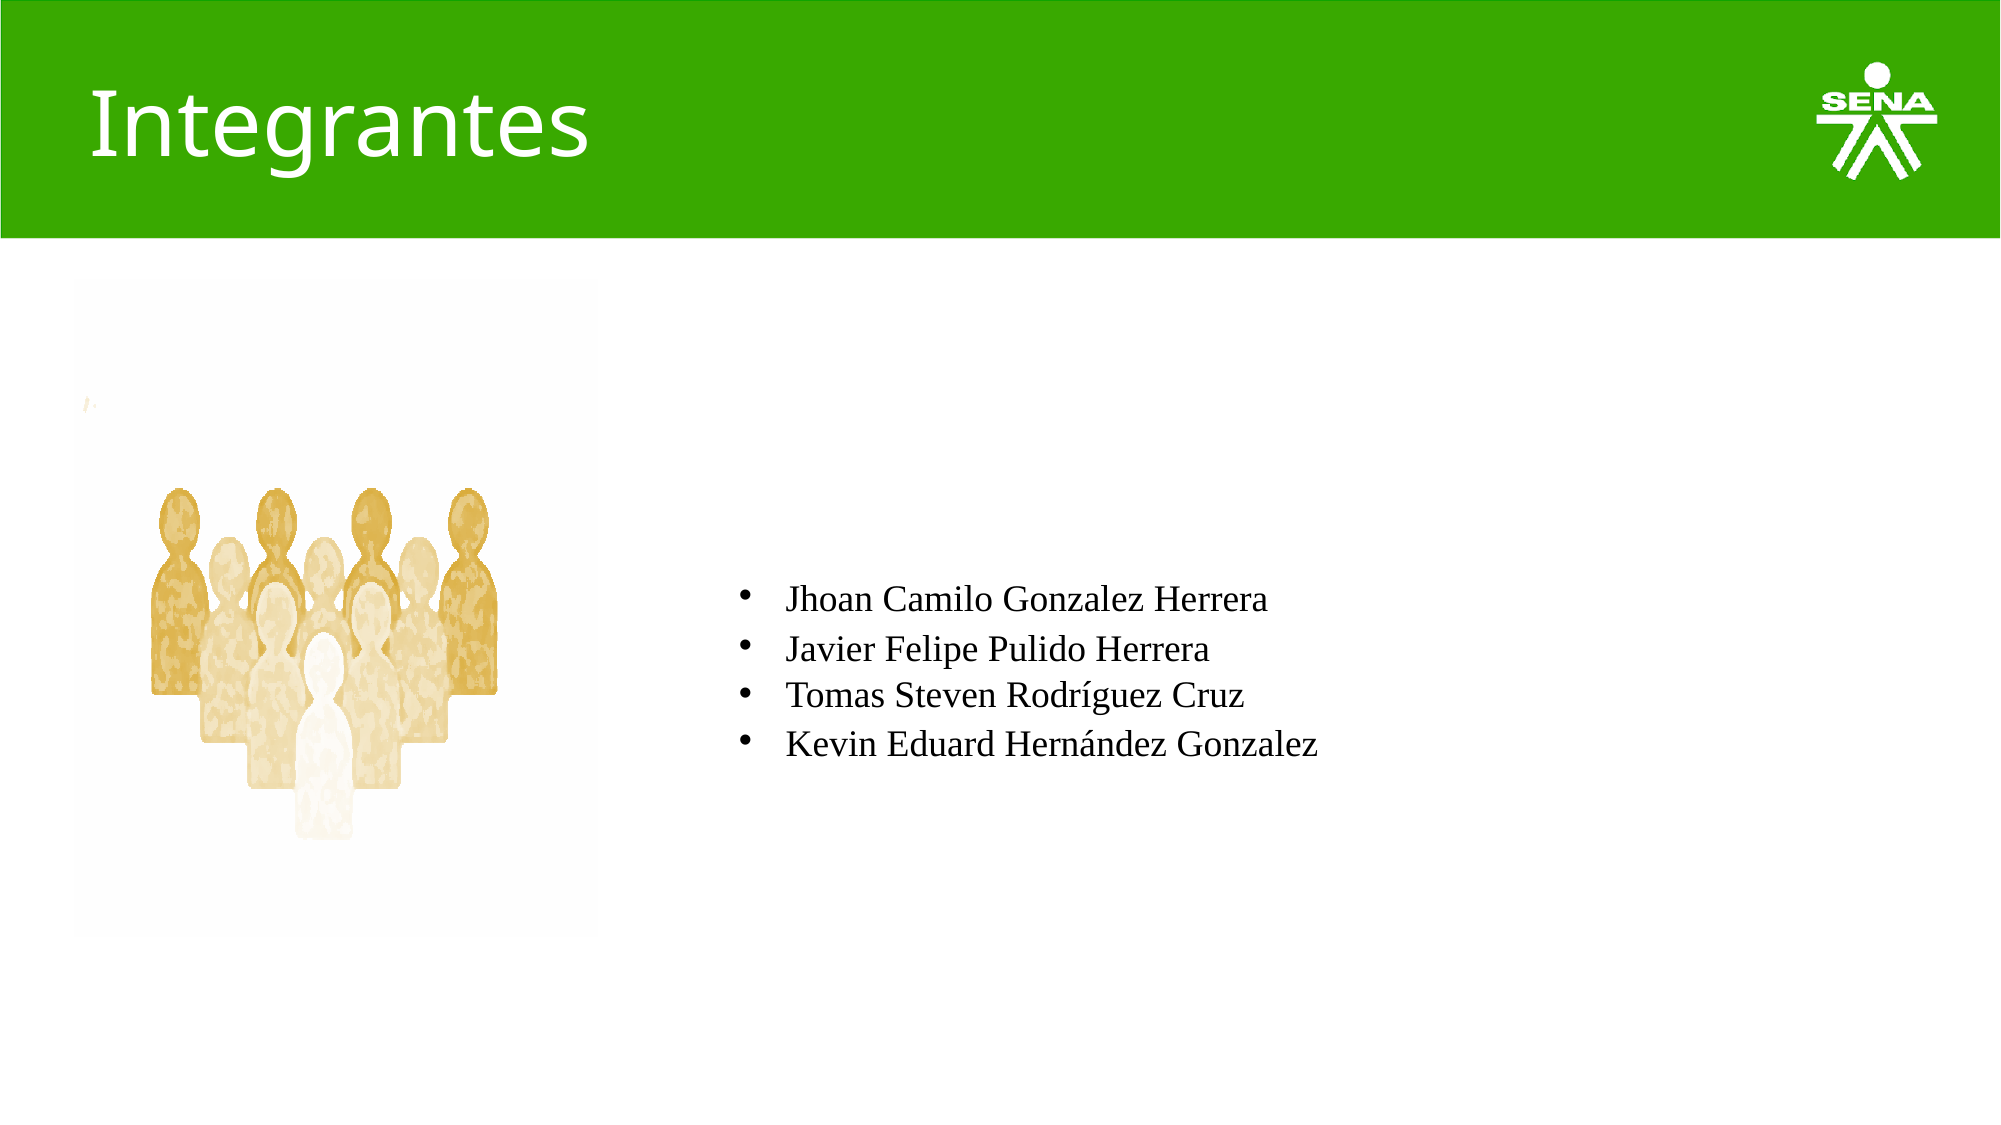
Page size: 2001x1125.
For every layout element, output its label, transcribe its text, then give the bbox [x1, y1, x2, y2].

text_box Jhoan Camilo Gonzalez Herrera Javier Felipe Pulido Herrera Tomas Steven Rodríguez Cruz Kevin Eduard Hernández Gonzalez [723, 562, 1366, 929]
picture [0, 0, 2001, 1125]
title Integrantes [74, 18, 1800, 236]
